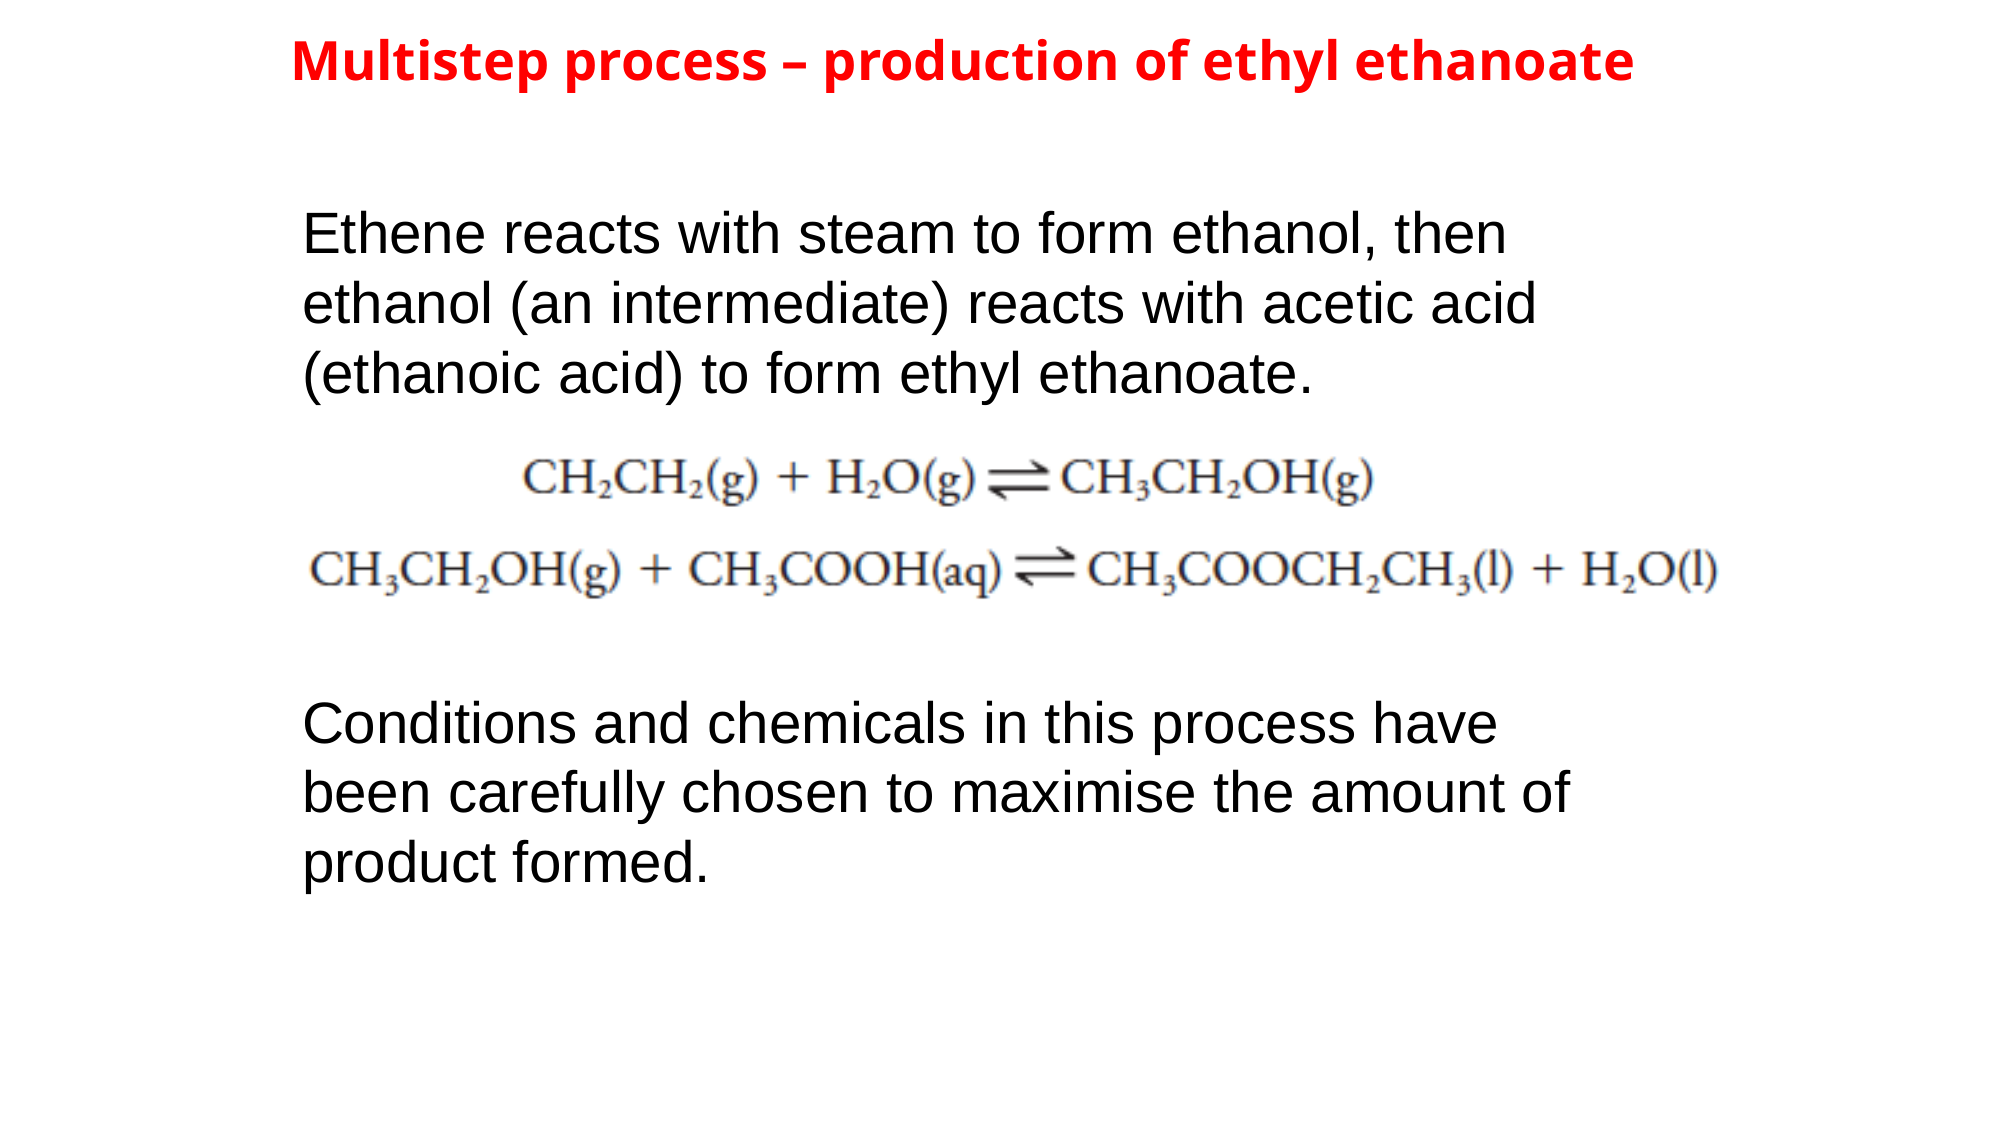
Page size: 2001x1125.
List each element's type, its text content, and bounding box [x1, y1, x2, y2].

text_box Ethene reacts with steam to form ethanol, then ethanol (an intermediate) reacts with acetic acid (ethanoic acid) to form ethyl ethanoate. Conditions and chemicals in this process have been carefully chosen to maximise the amount of product formed. [287, 625, 1650, 902]
picture [287, 437, 1750, 625]
text_box Ethene reacts with steam to form ethanol, then ethanol (an intermediate) reacts with acetic acid (ethanoic acid) to form ethyl ethanoate. Conditions and chemicals in this process have been carefully chosen to maximise the amount of product formed. [287, 187, 1650, 524]
title Multistep process – production of ethyl ethanoate [275, 24, 1663, 100]
